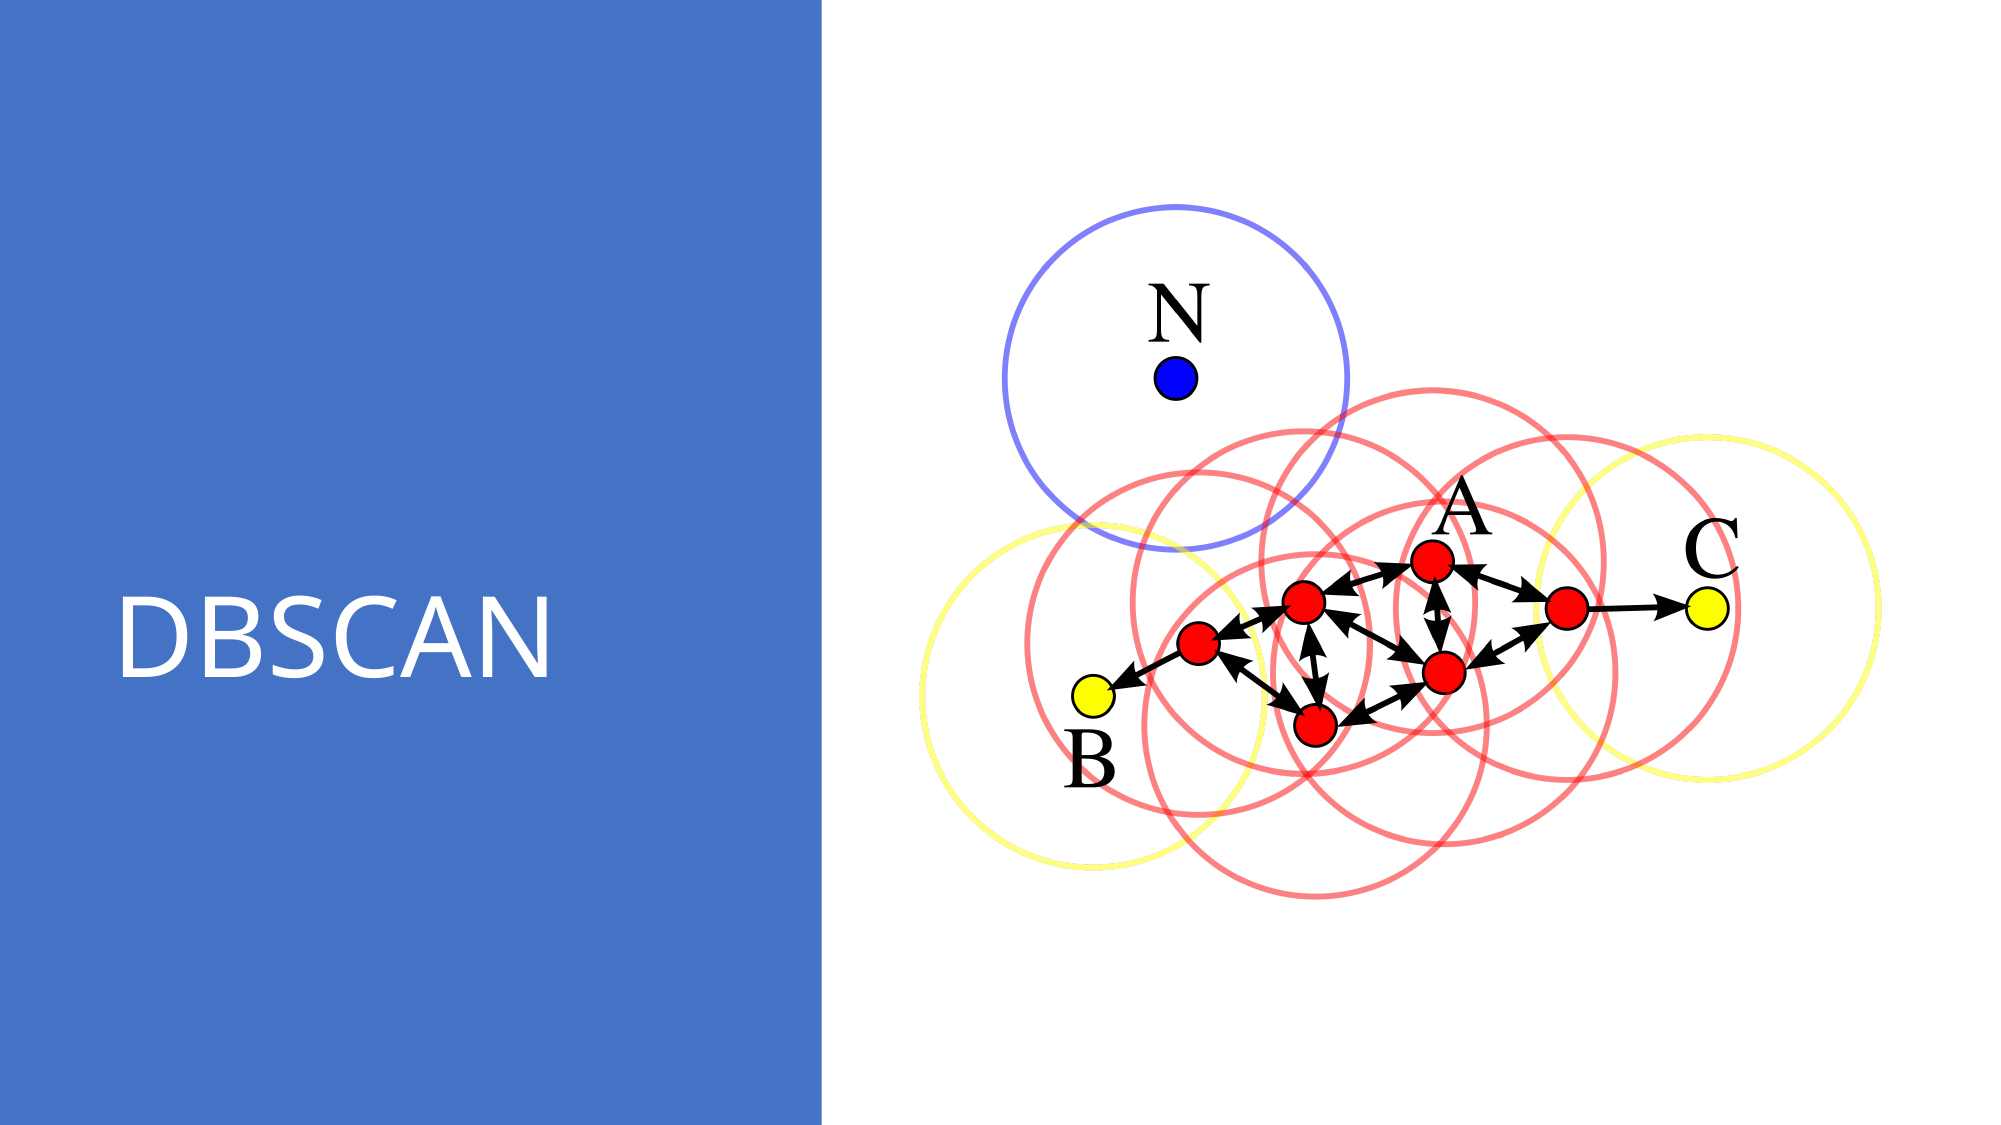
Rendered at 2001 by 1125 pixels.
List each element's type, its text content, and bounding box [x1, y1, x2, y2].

text_box [0, 0, 823, 1125]
picture [919, 204, 1884, 900]
title DBSCAN [97, 95, 716, 710]
